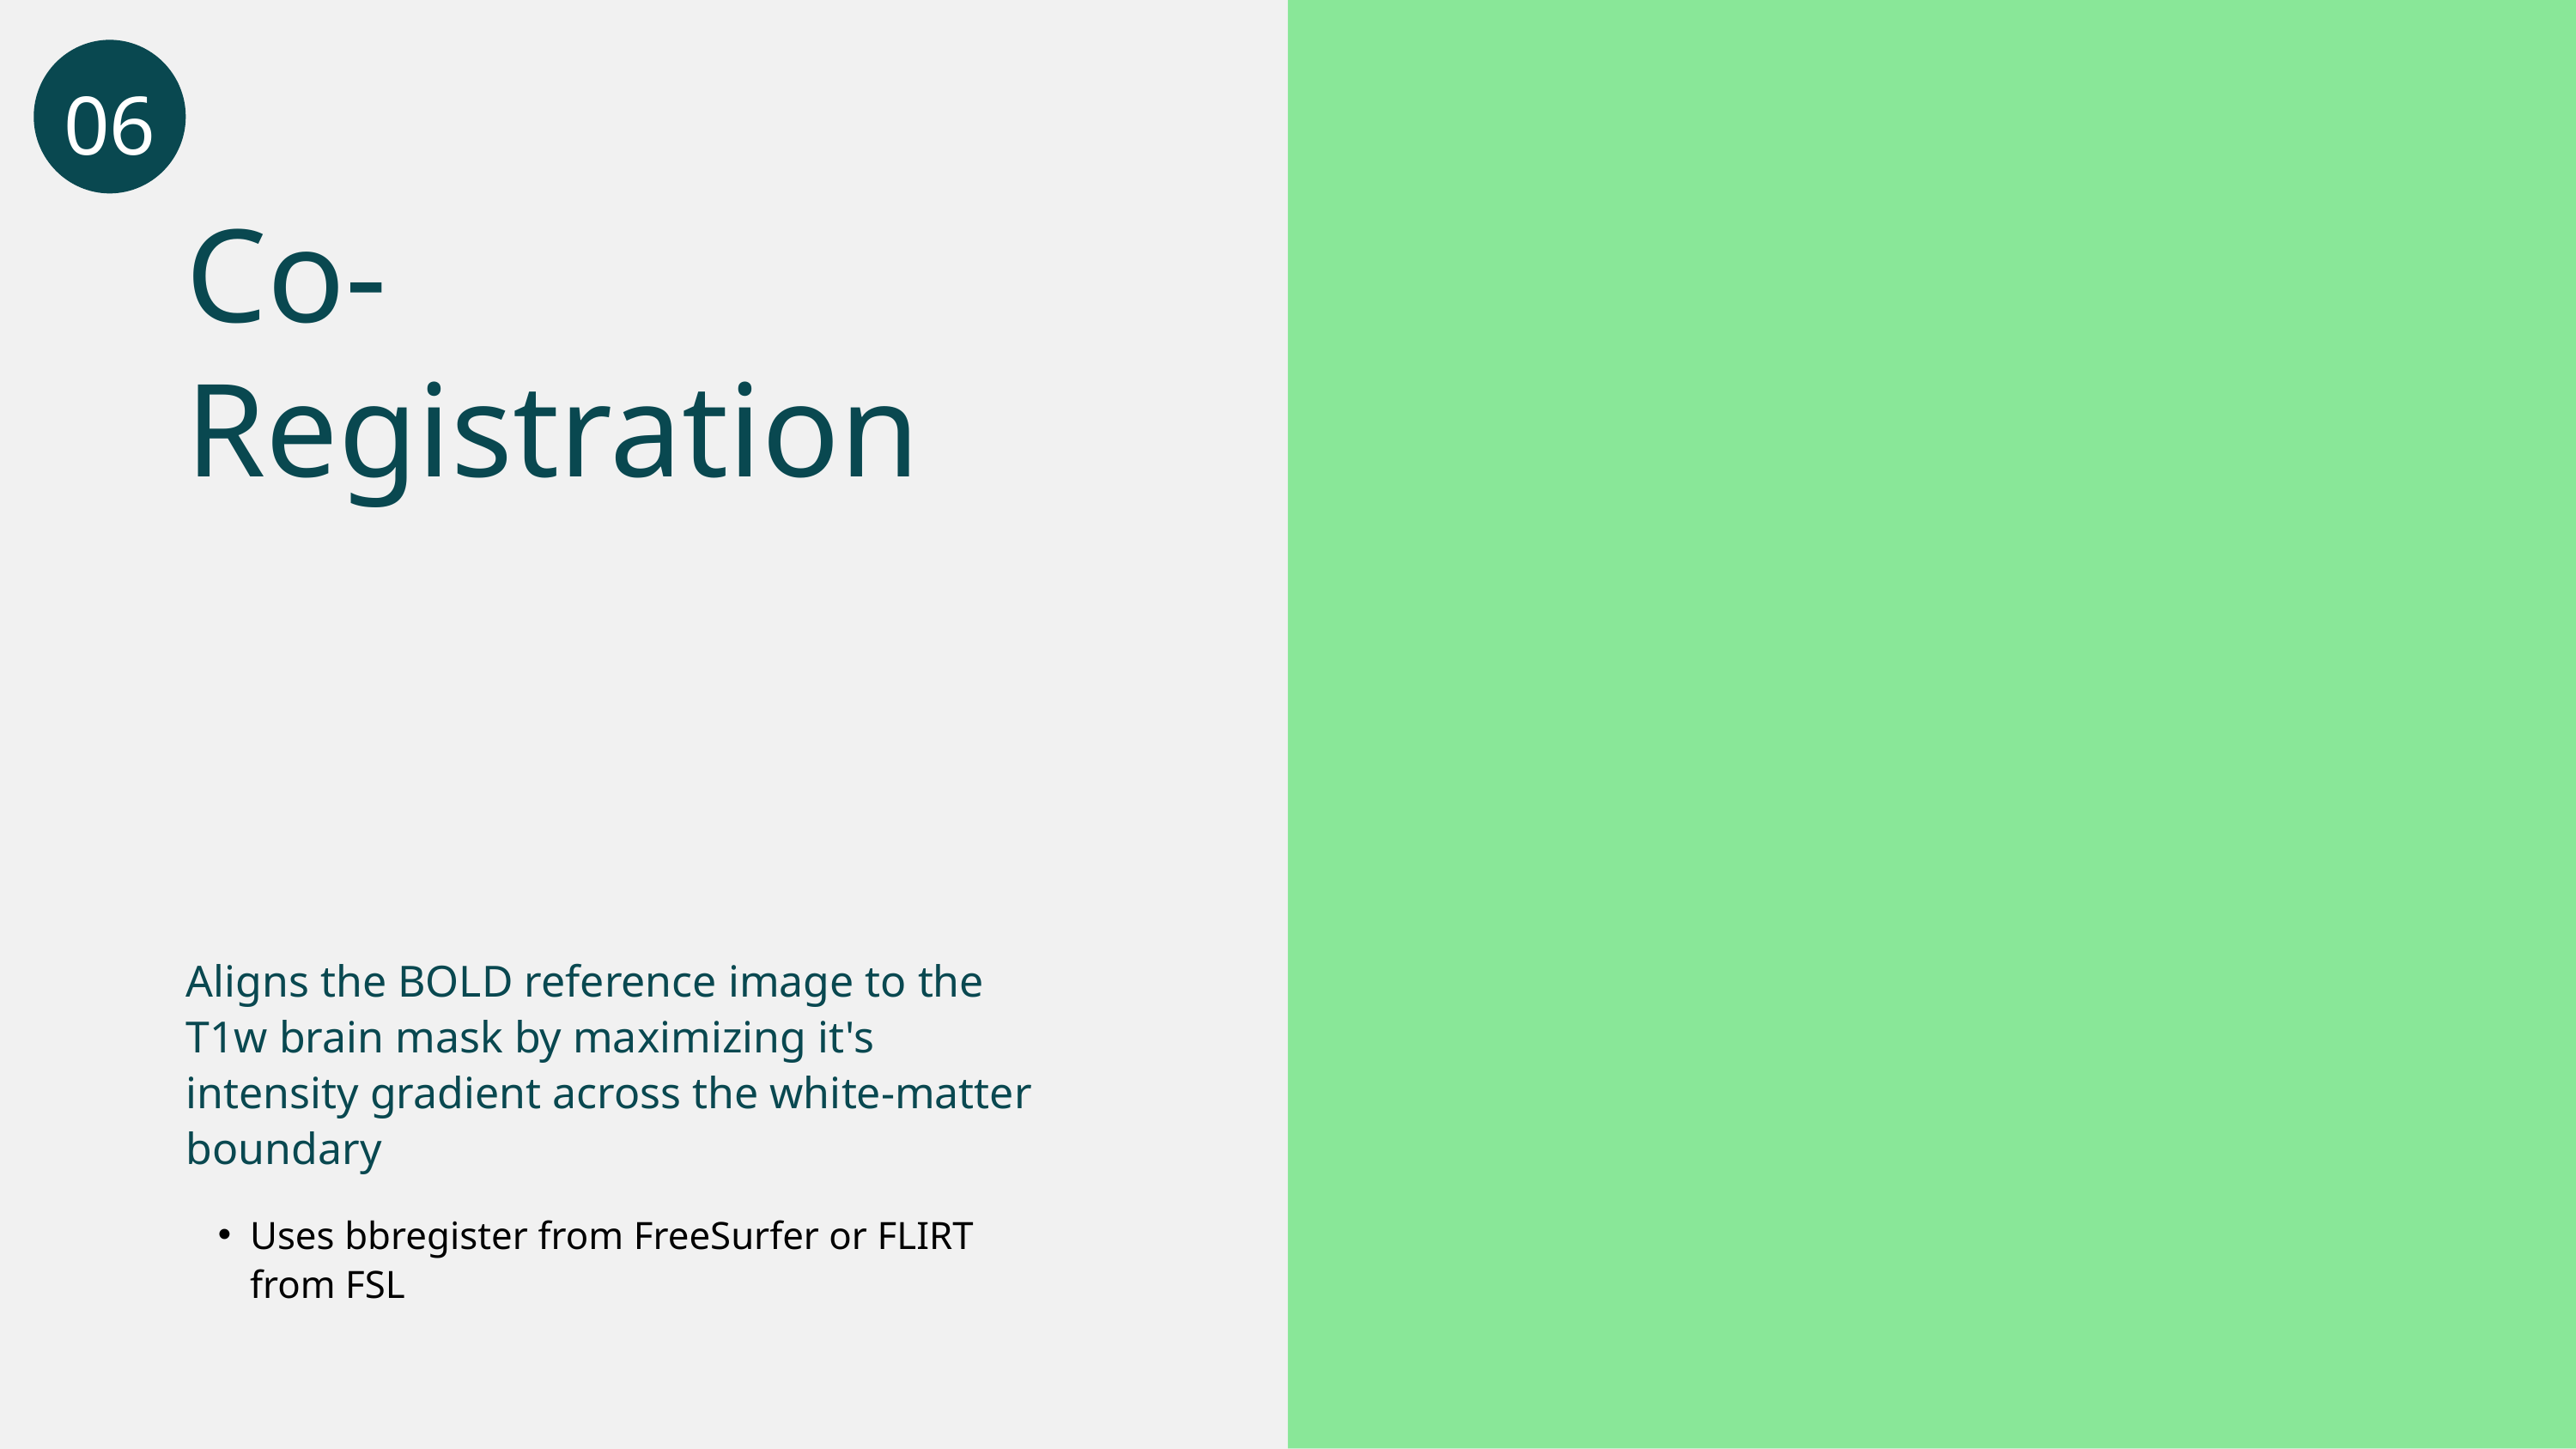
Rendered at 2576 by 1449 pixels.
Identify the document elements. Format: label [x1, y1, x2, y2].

text_box [33, 39, 186, 194]
text_box [1287, 0, 2576, 1449]
text_box [185, 952, 1058, 1304]
text_box [185, 193, 1037, 601]
